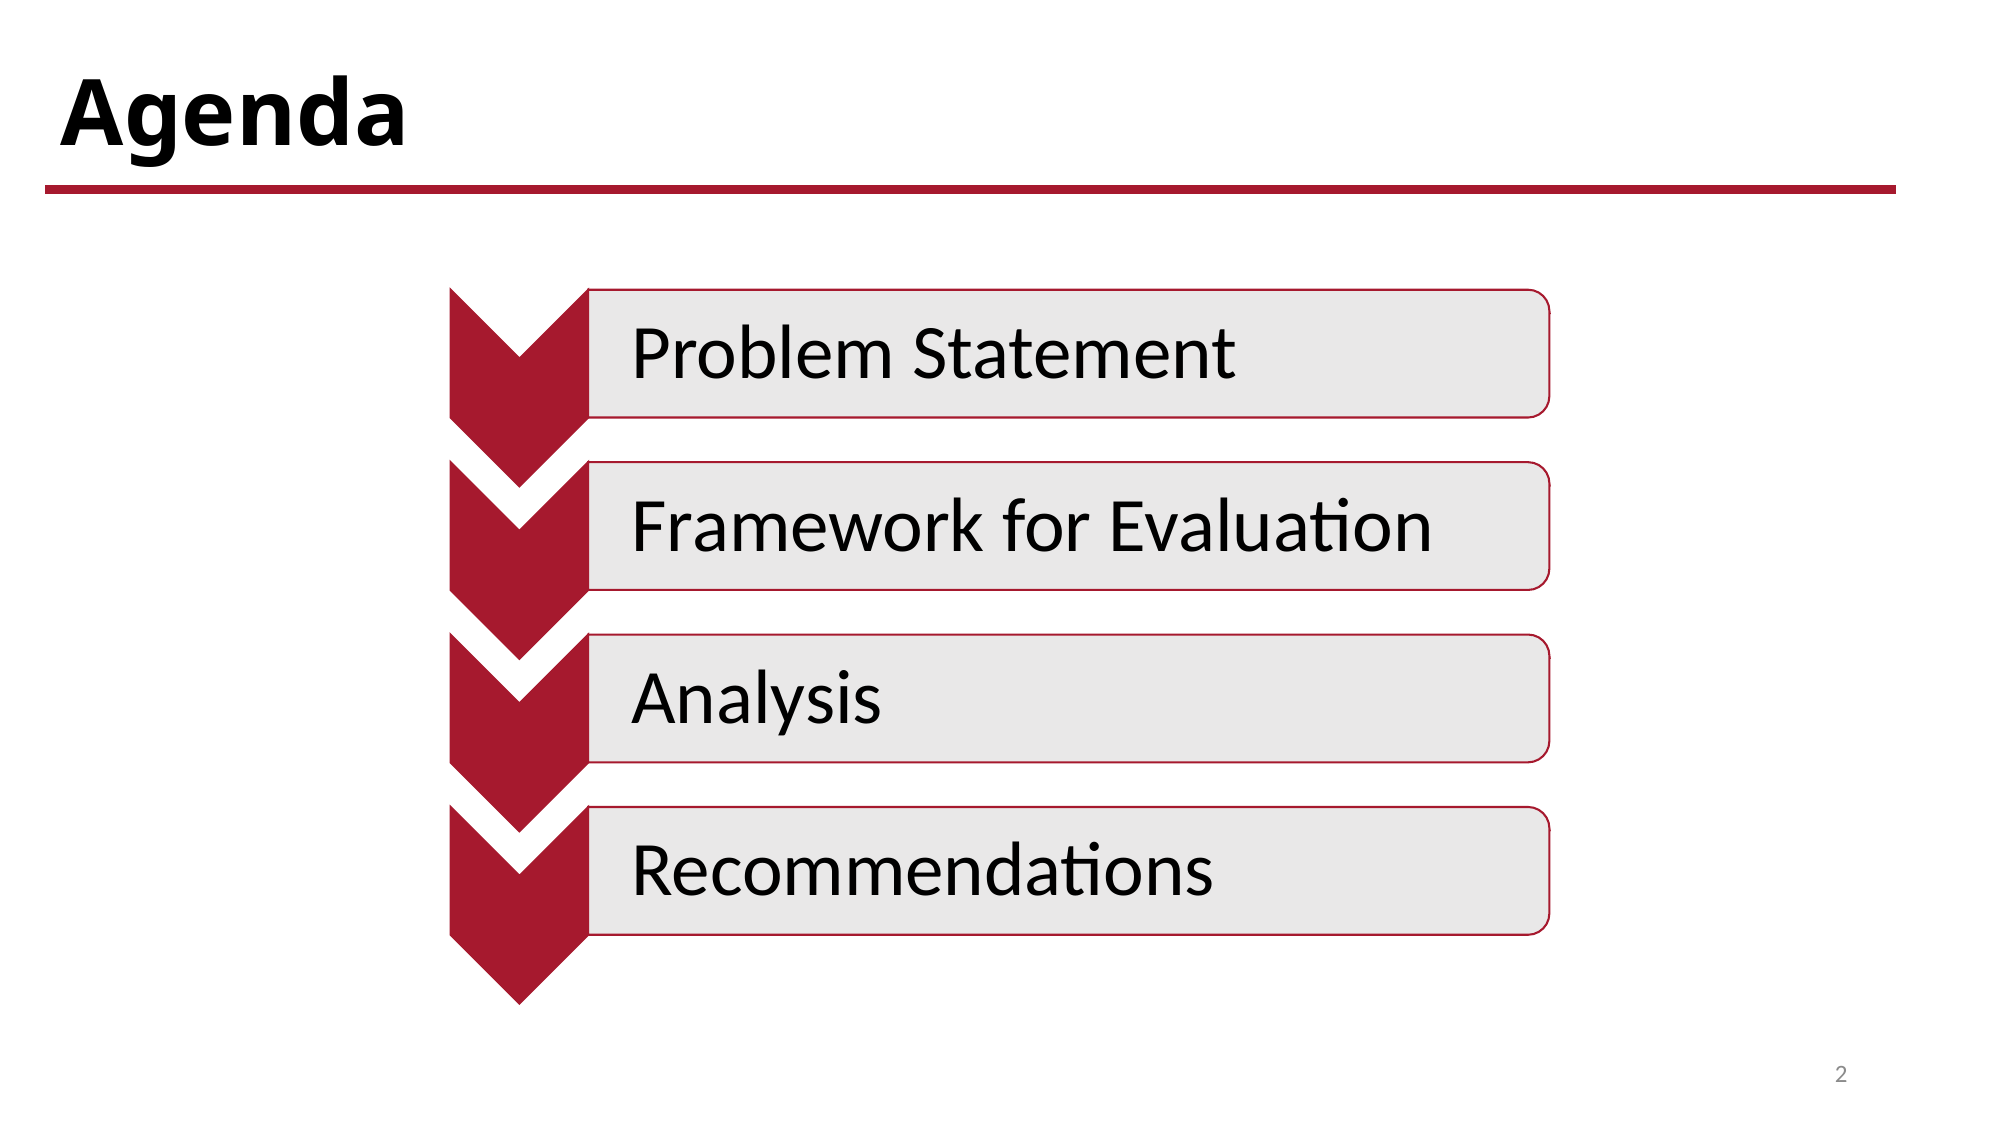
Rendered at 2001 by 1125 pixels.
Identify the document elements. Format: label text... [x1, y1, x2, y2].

slide_number 2 [1412, 1042, 1863, 1103]
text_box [450, 289, 1550, 1005]
text_box [45, 185, 1896, 194]
title Agenda [45, 48, 1771, 185]
